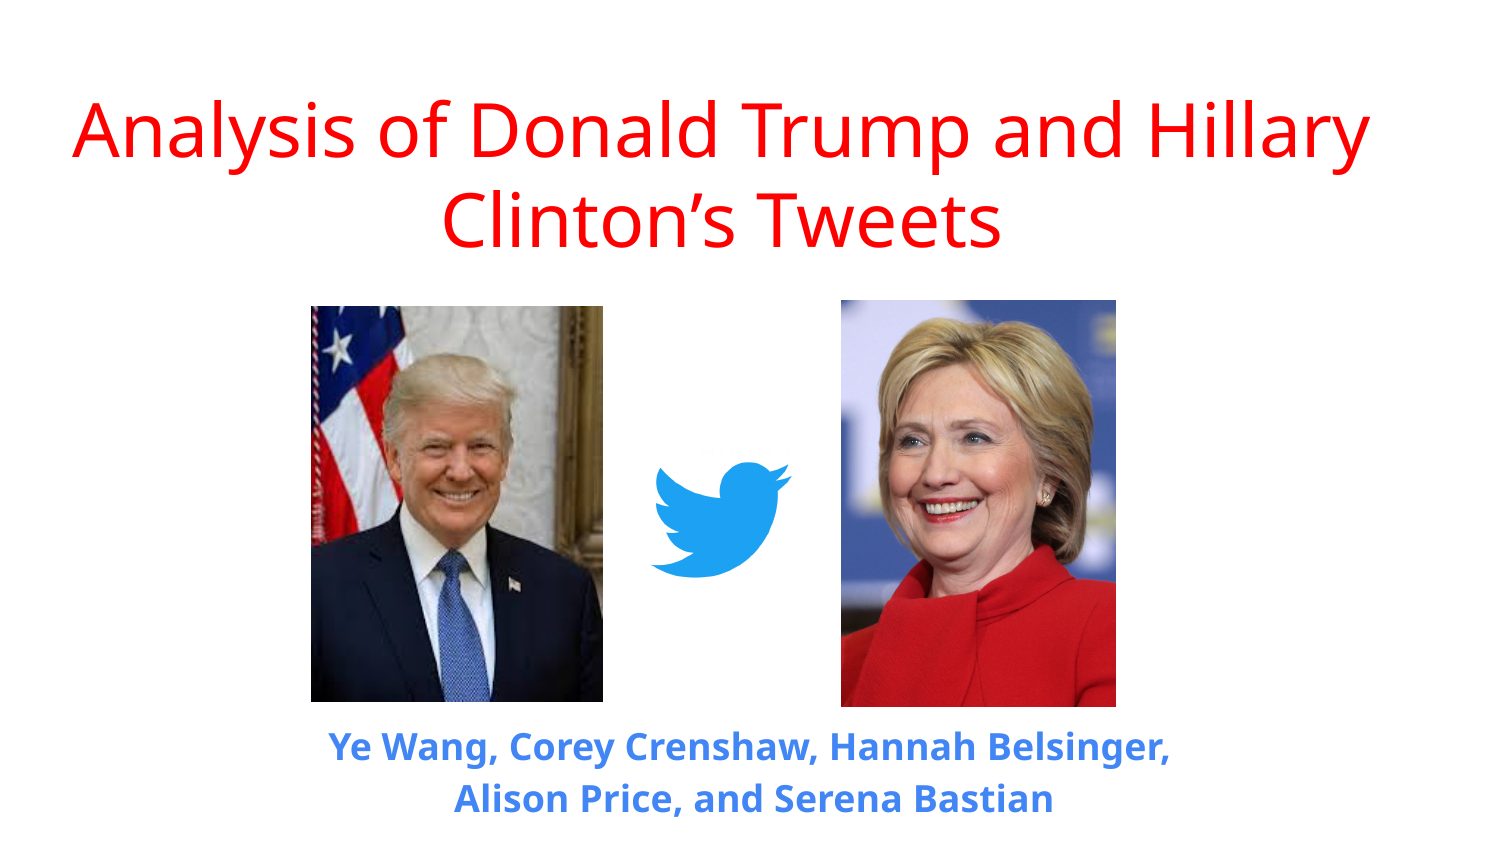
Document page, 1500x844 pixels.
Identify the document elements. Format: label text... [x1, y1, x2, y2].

picture [627, 442, 817, 597]
title Analysis of Donald Trump and Hillary Clinton’s Tweets [0, 38, 1447, 278]
subtitle Ye Wang, Corey Crenshaw, Hannah Belsinger, Alison Price, and Serena Bastian [131, 701, 1369, 808]
picture [841, 300, 1117, 708]
picture [310, 305, 603, 702]
